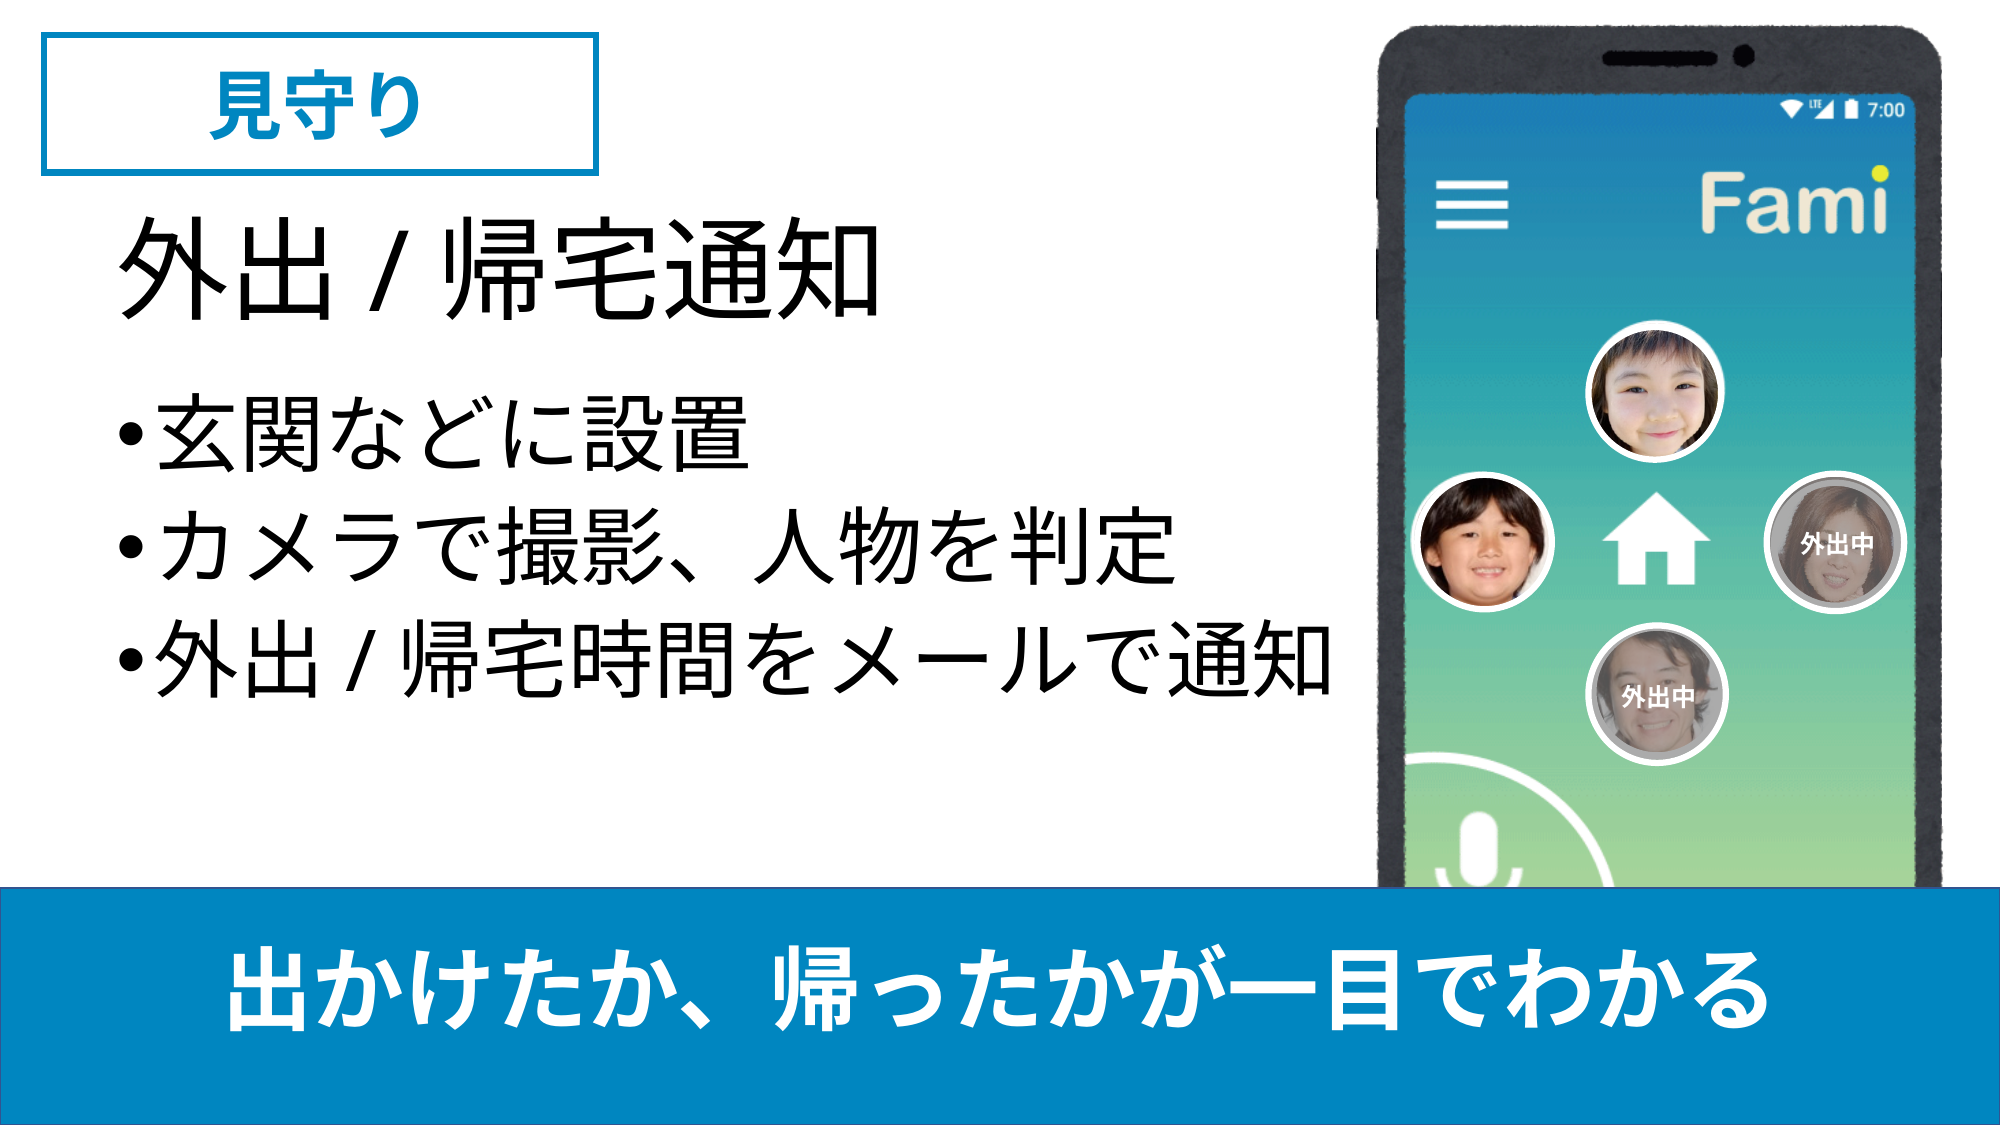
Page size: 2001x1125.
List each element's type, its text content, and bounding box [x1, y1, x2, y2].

list 玄関などに設置 カメラで撮影、人物を判定 外出/帰宅時間をメールで通知 [101, 384, 1267, 887]
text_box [1267, 0, 2000, 888]
title 外出/帰宅通知 [101, 166, 1267, 384]
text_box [0, 888, 2000, 1125]
text_box 見守り [43, 34, 597, 174]
